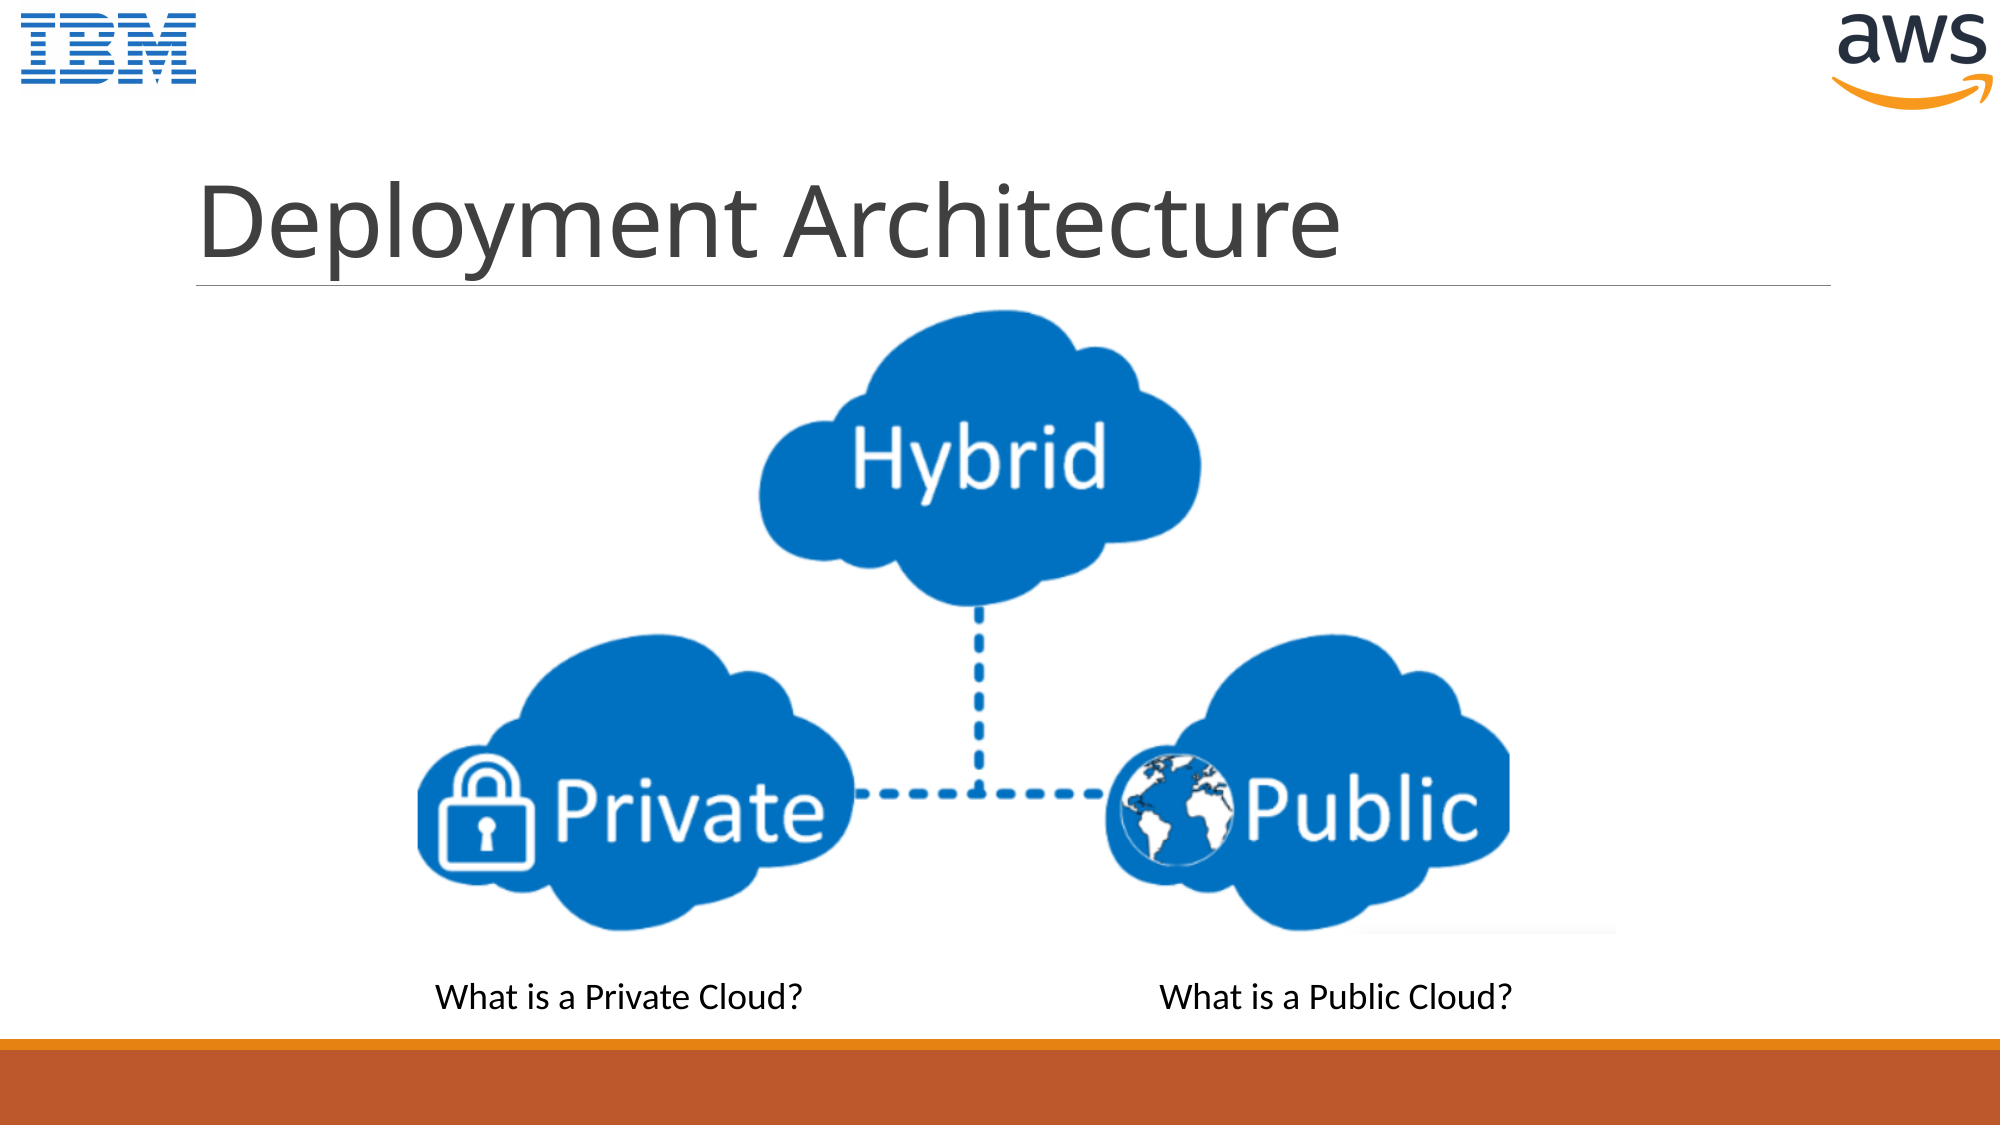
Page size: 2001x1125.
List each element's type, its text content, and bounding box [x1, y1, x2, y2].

picture [21, 0, 197, 99]
title Deployment Architecture [180, 47, 1830, 285]
picture [1825, 3, 2000, 113]
picture [383, 307, 1617, 934]
text_box What is a Private Cloud? [420, 964, 820, 1024]
text_box What is a Public Cloud? [1144, 964, 1530, 1024]
